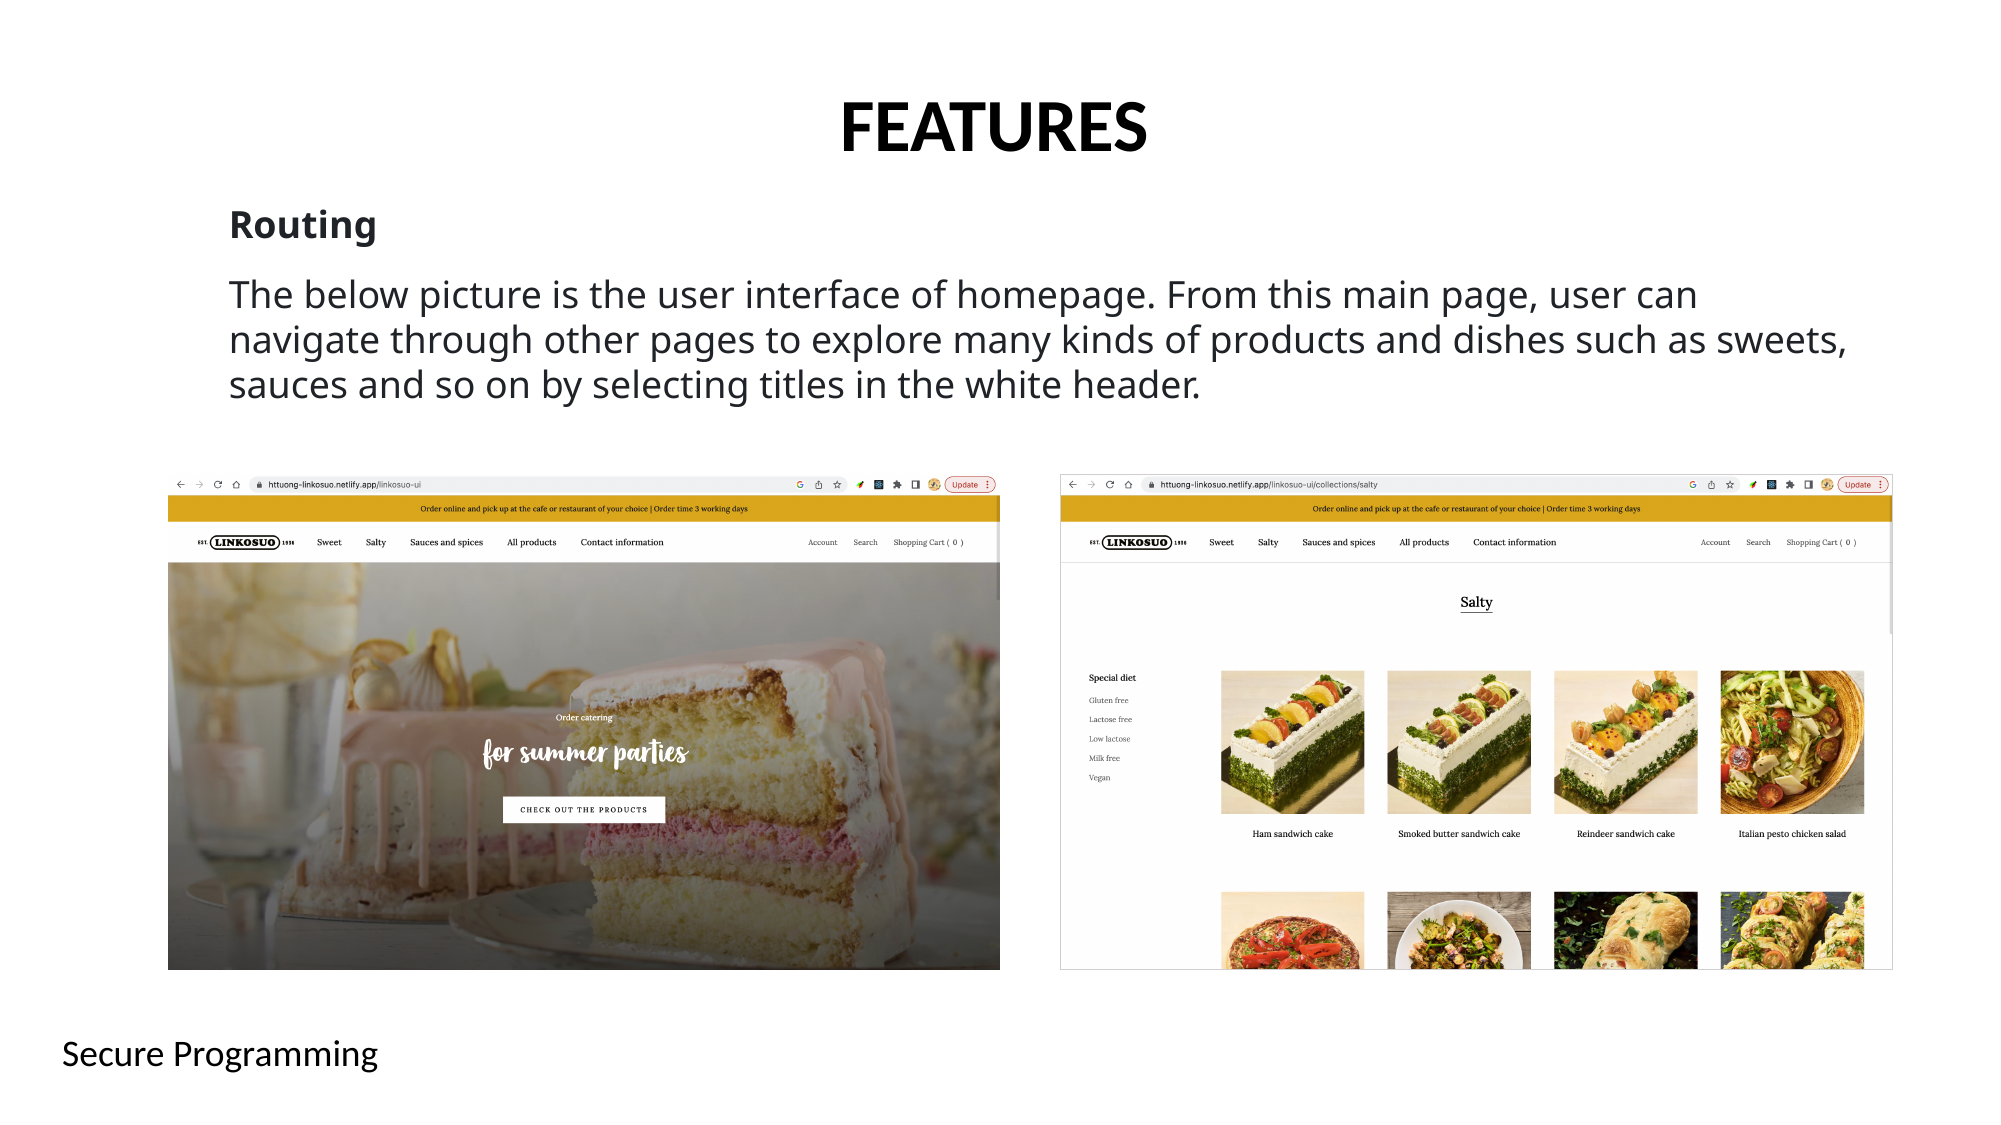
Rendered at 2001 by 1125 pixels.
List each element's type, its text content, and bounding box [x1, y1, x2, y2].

text_box FEATURES [825, 68, 1175, 174]
picture [168, 474, 1001, 970]
text_box Routing The below picture is the user interface of homepage. From this main page, user can navigate through other pages to explore many kinds of products and dishes such as sweets, sauces and so on by selecting titles in the white header. [214, 194, 1870, 414]
picture [1060, 474, 1893, 970]
text_box Secure Programming [47, 1021, 878, 1081]
